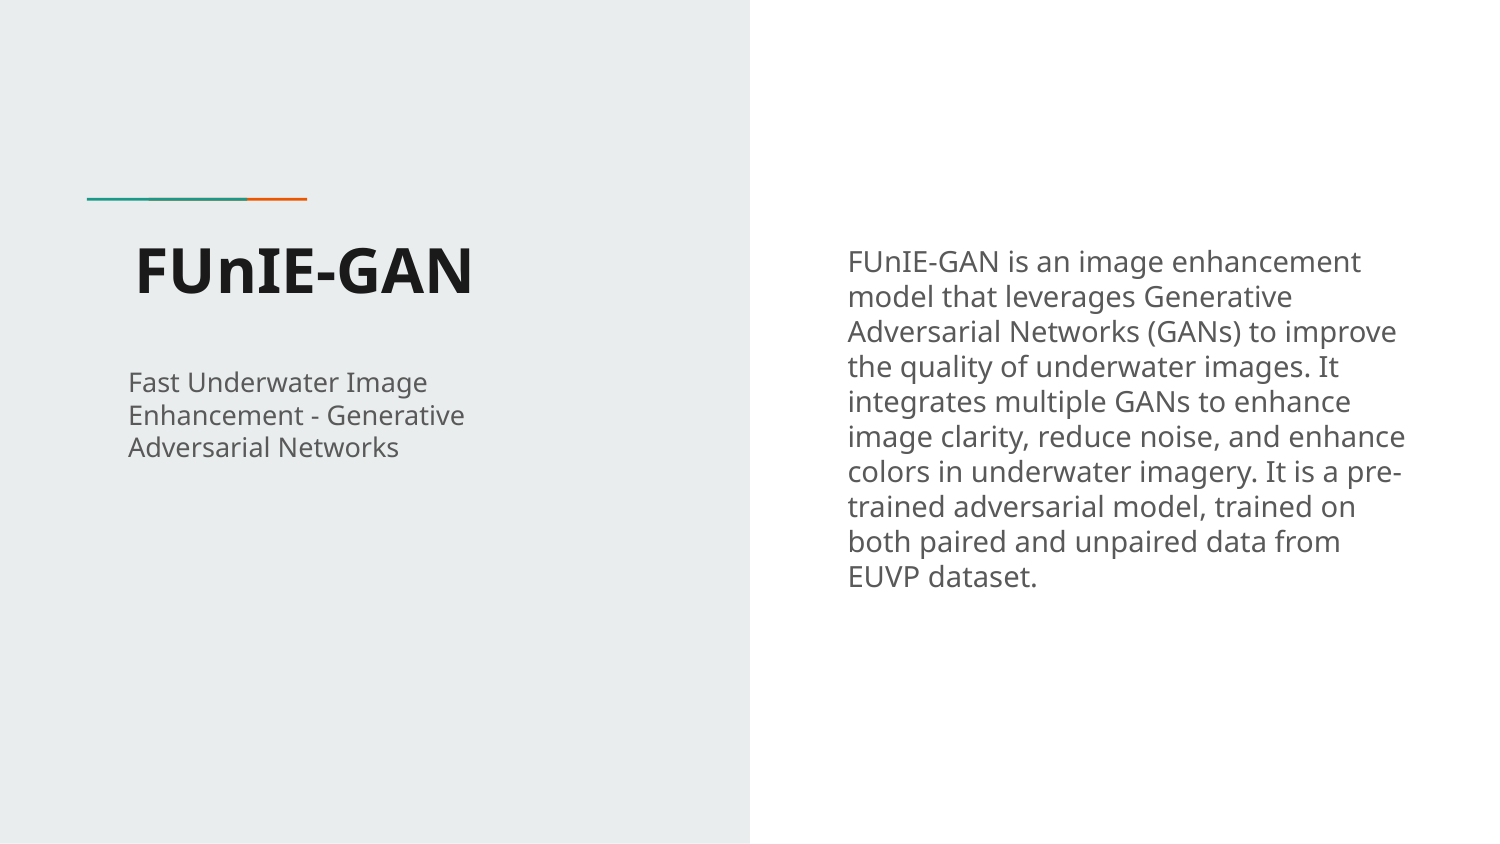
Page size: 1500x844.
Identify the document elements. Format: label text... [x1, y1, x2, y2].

title FUnIE-GAN [119, 216, 662, 510]
text_box FUnIE-GAN is an image enhancement model that leverages Generative Adversarial Networks (GANs) to improve the quality of underwater images. It integrates multiple GANs to enhance image clarity, reduce noise, and enhance colors in underwater imagery. It is a pre-trained adversarial model, trained on both paired and unpaired data from EUVP dataset. [832, 193, 1425, 592]
text_box Fast Underwater Image Enhancement - Generative Adversarial Networks [113, 350, 607, 435]
